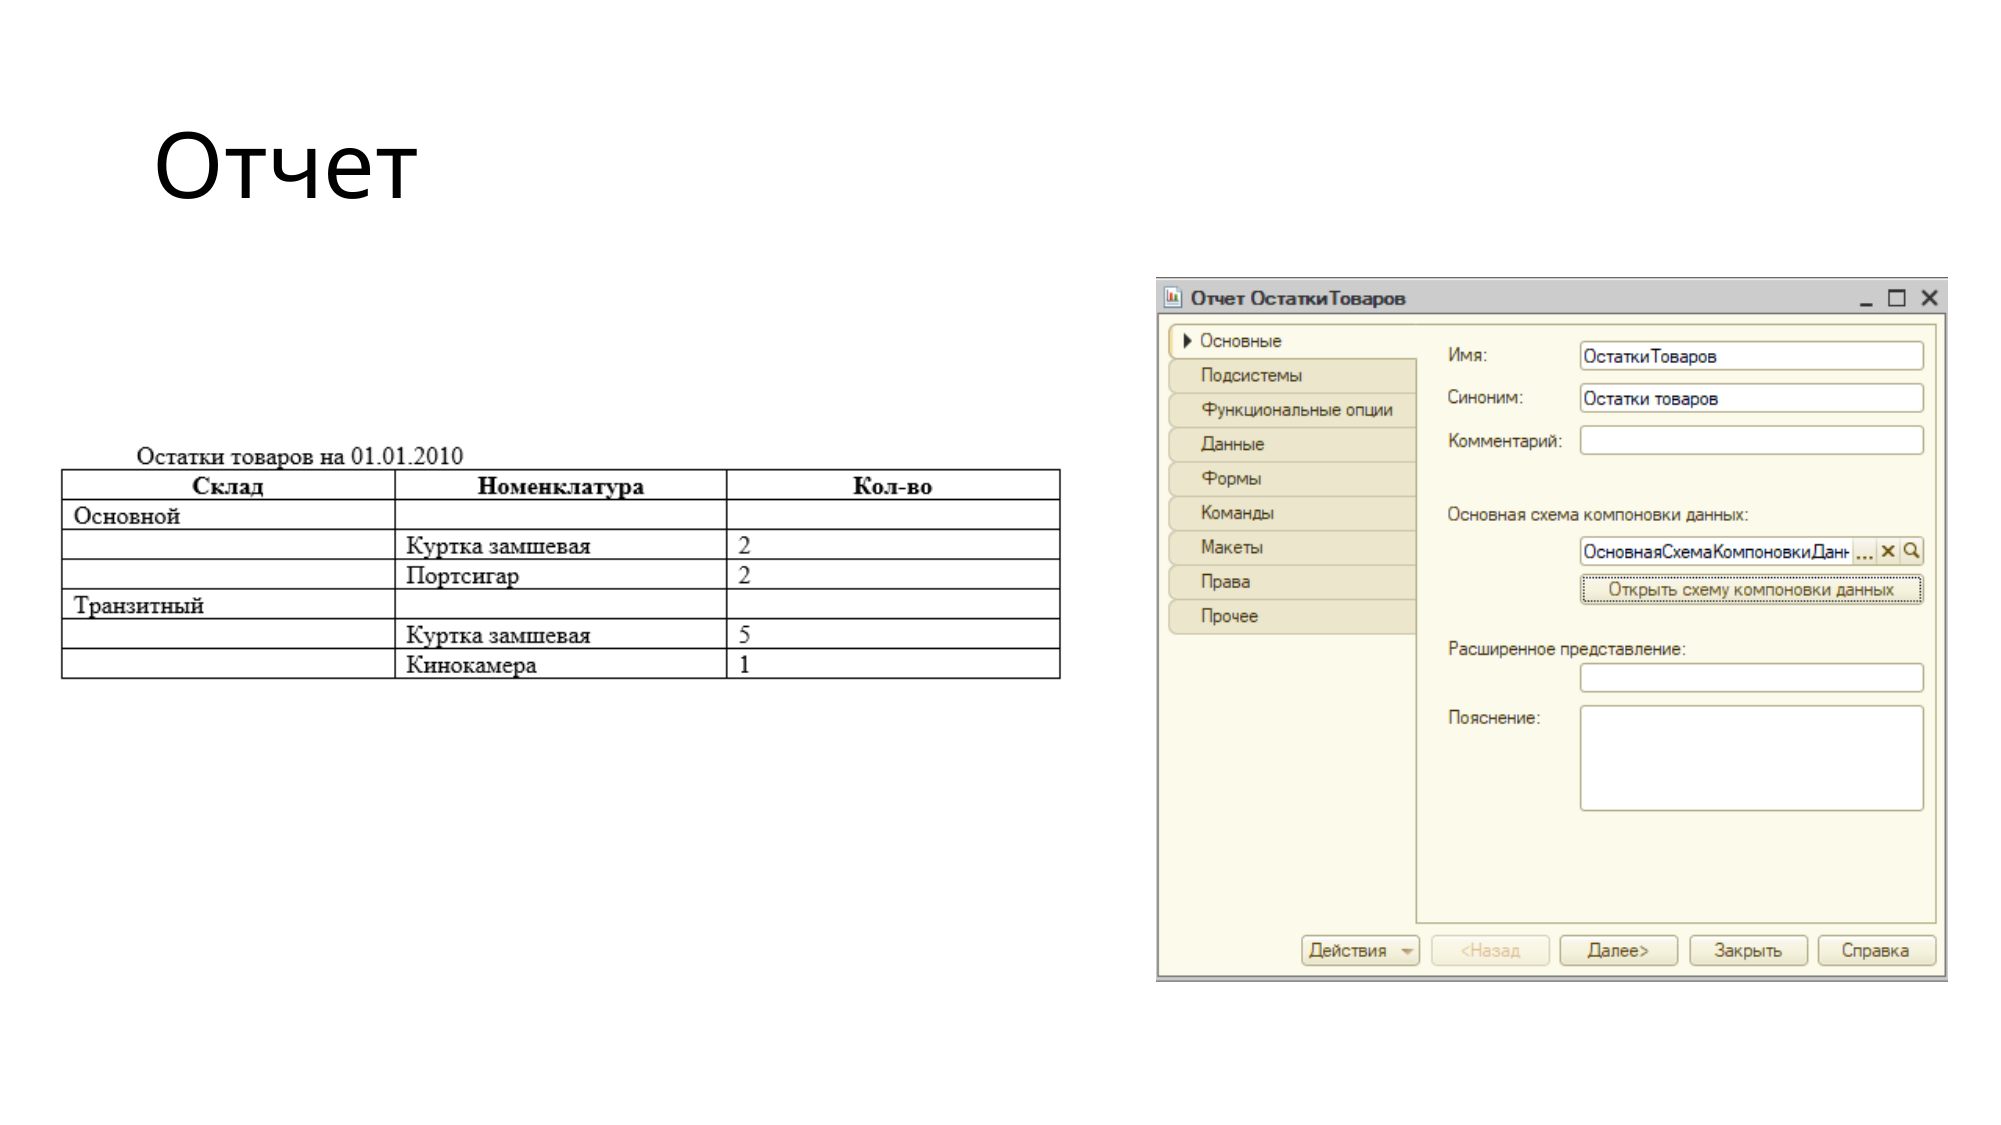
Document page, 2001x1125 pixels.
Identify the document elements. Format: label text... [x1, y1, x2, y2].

title Отчет [137, 59, 1863, 278]
picture [1156, 277, 1948, 983]
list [52, 441, 1072, 684]
